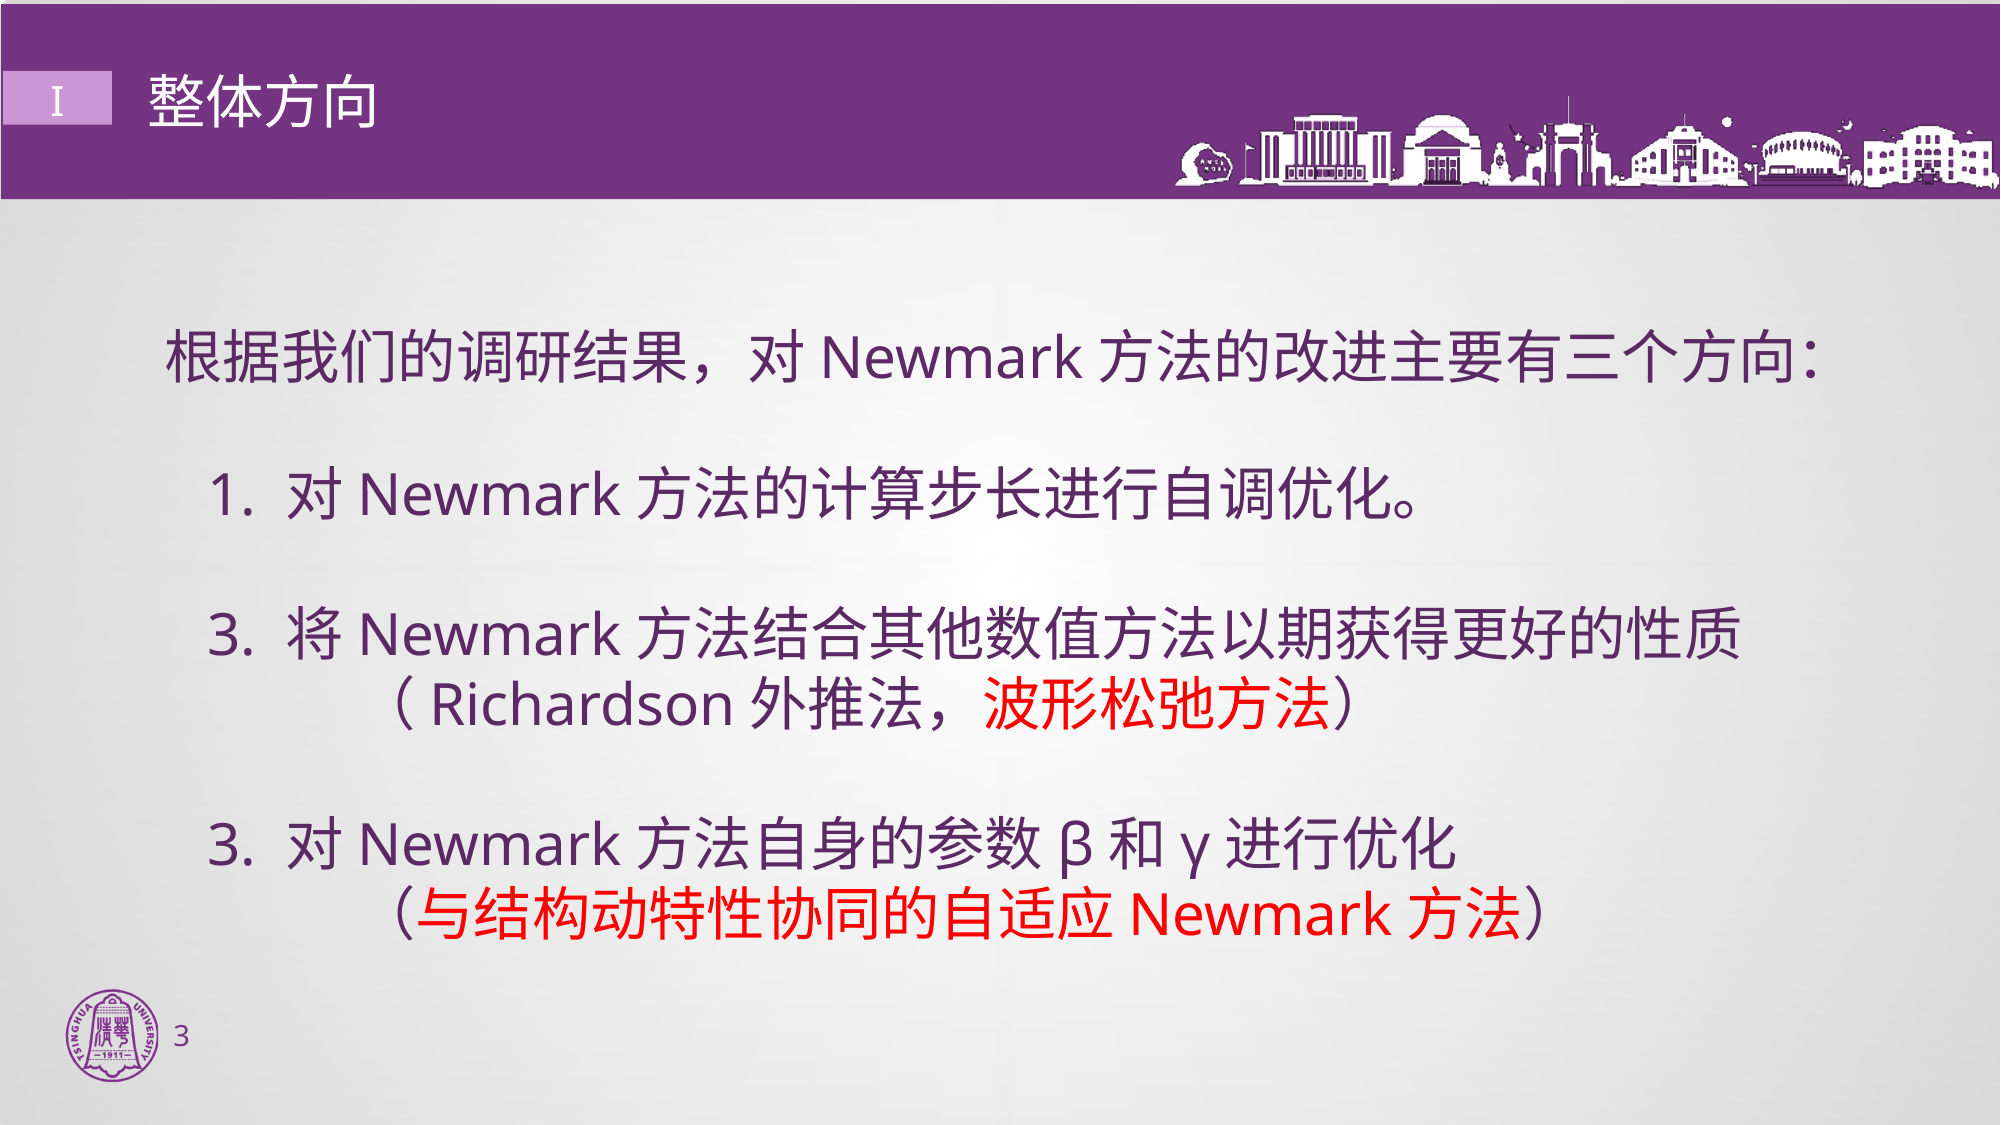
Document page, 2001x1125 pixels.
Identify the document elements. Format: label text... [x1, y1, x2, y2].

text_box 3 [171, 1015, 193, 1053]
text_box 1. 对Newmark方法的计算步长进行自调优化。 3. 将Newmark方法结合其他数值方法以期获得更好的性质 （Richardson外推法，波形松弛方法） 3. 对Newmark方法自身的参数β和γ进行优化 （与结构动特性协同的自适应Newmark方法） [192, 449, 1893, 1025]
text_box [1, 4, 2000, 200]
text_box [65, 989, 159, 1082]
text_box [1175, 96, 1999, 189]
title 整体方向 [145, 63, 441, 254]
picture [0, 0, 2000, 1125]
text_box I [3, 70, 112, 125]
text_box 根据我们的调研结果，对Newmark方法的改进主要有三个方向： [150, 312, 1913, 398]
